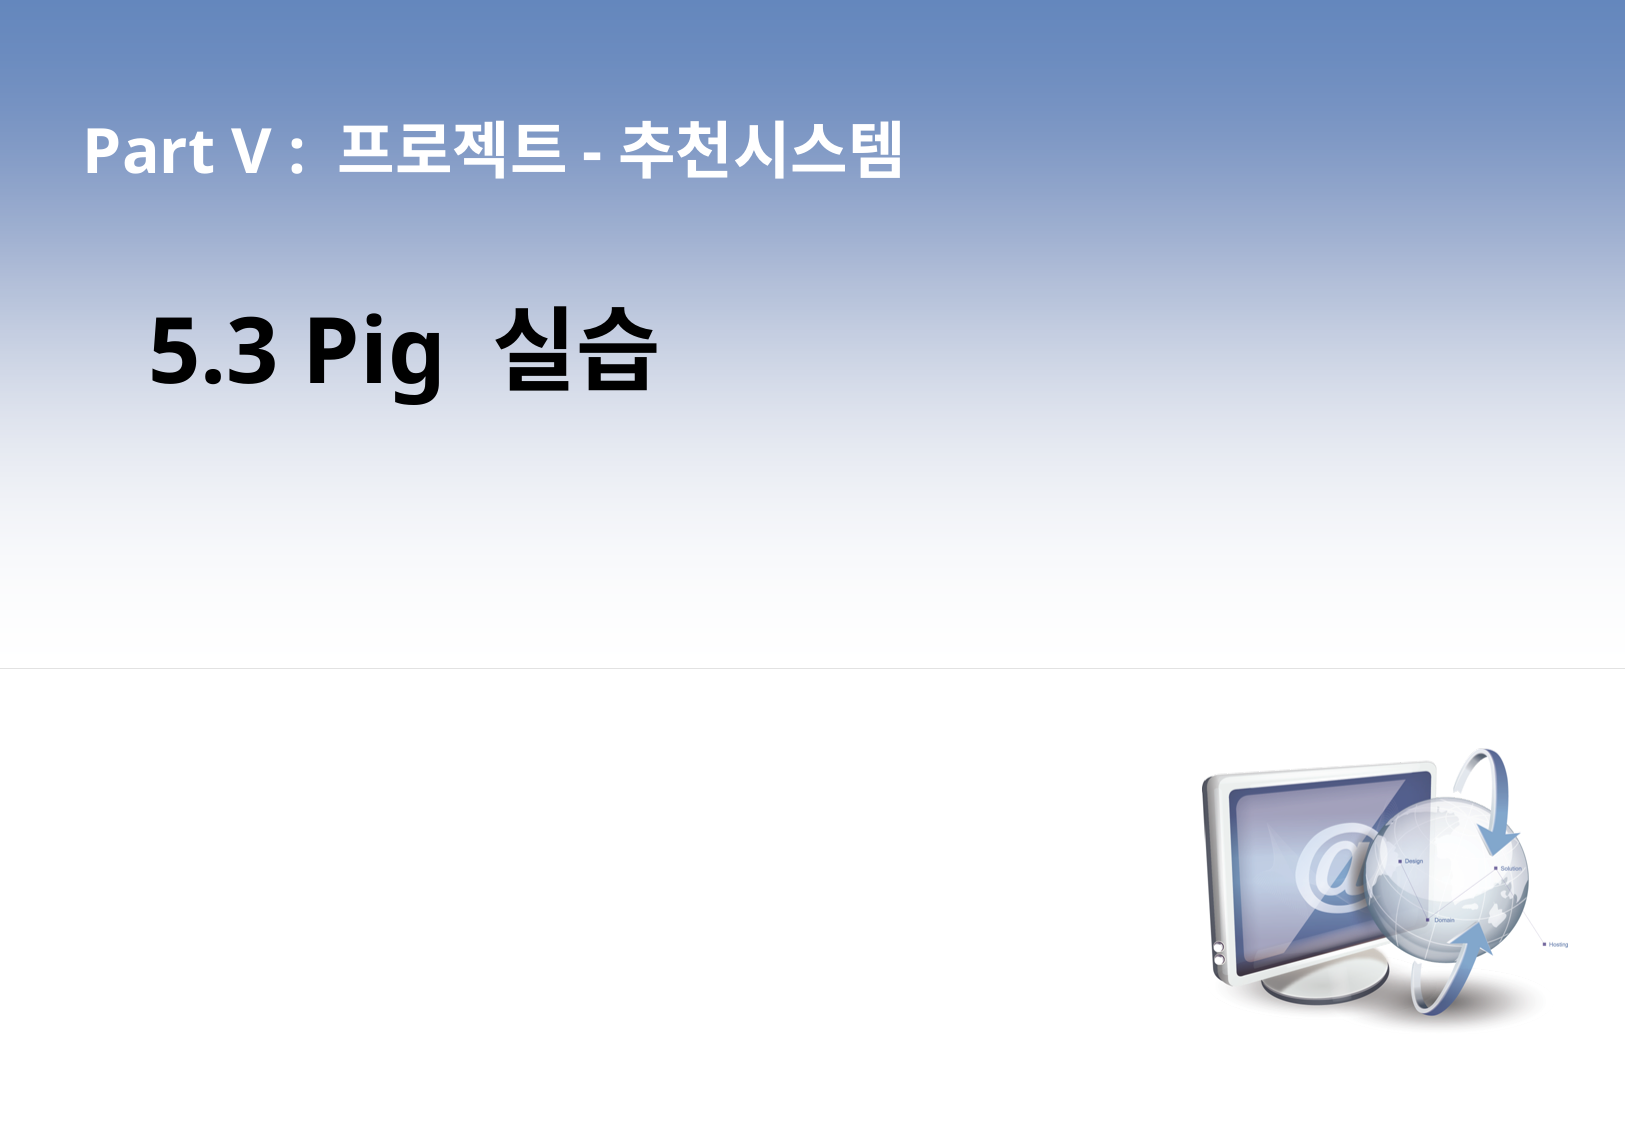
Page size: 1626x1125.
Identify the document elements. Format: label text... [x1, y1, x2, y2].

text_box Part V : 프로젝트-추천시스템 [68, 103, 1498, 175]
text_box 5.3 Pig 실습 [133, 284, 1563, 356]
picture [0, 0, 1625, 1035]
